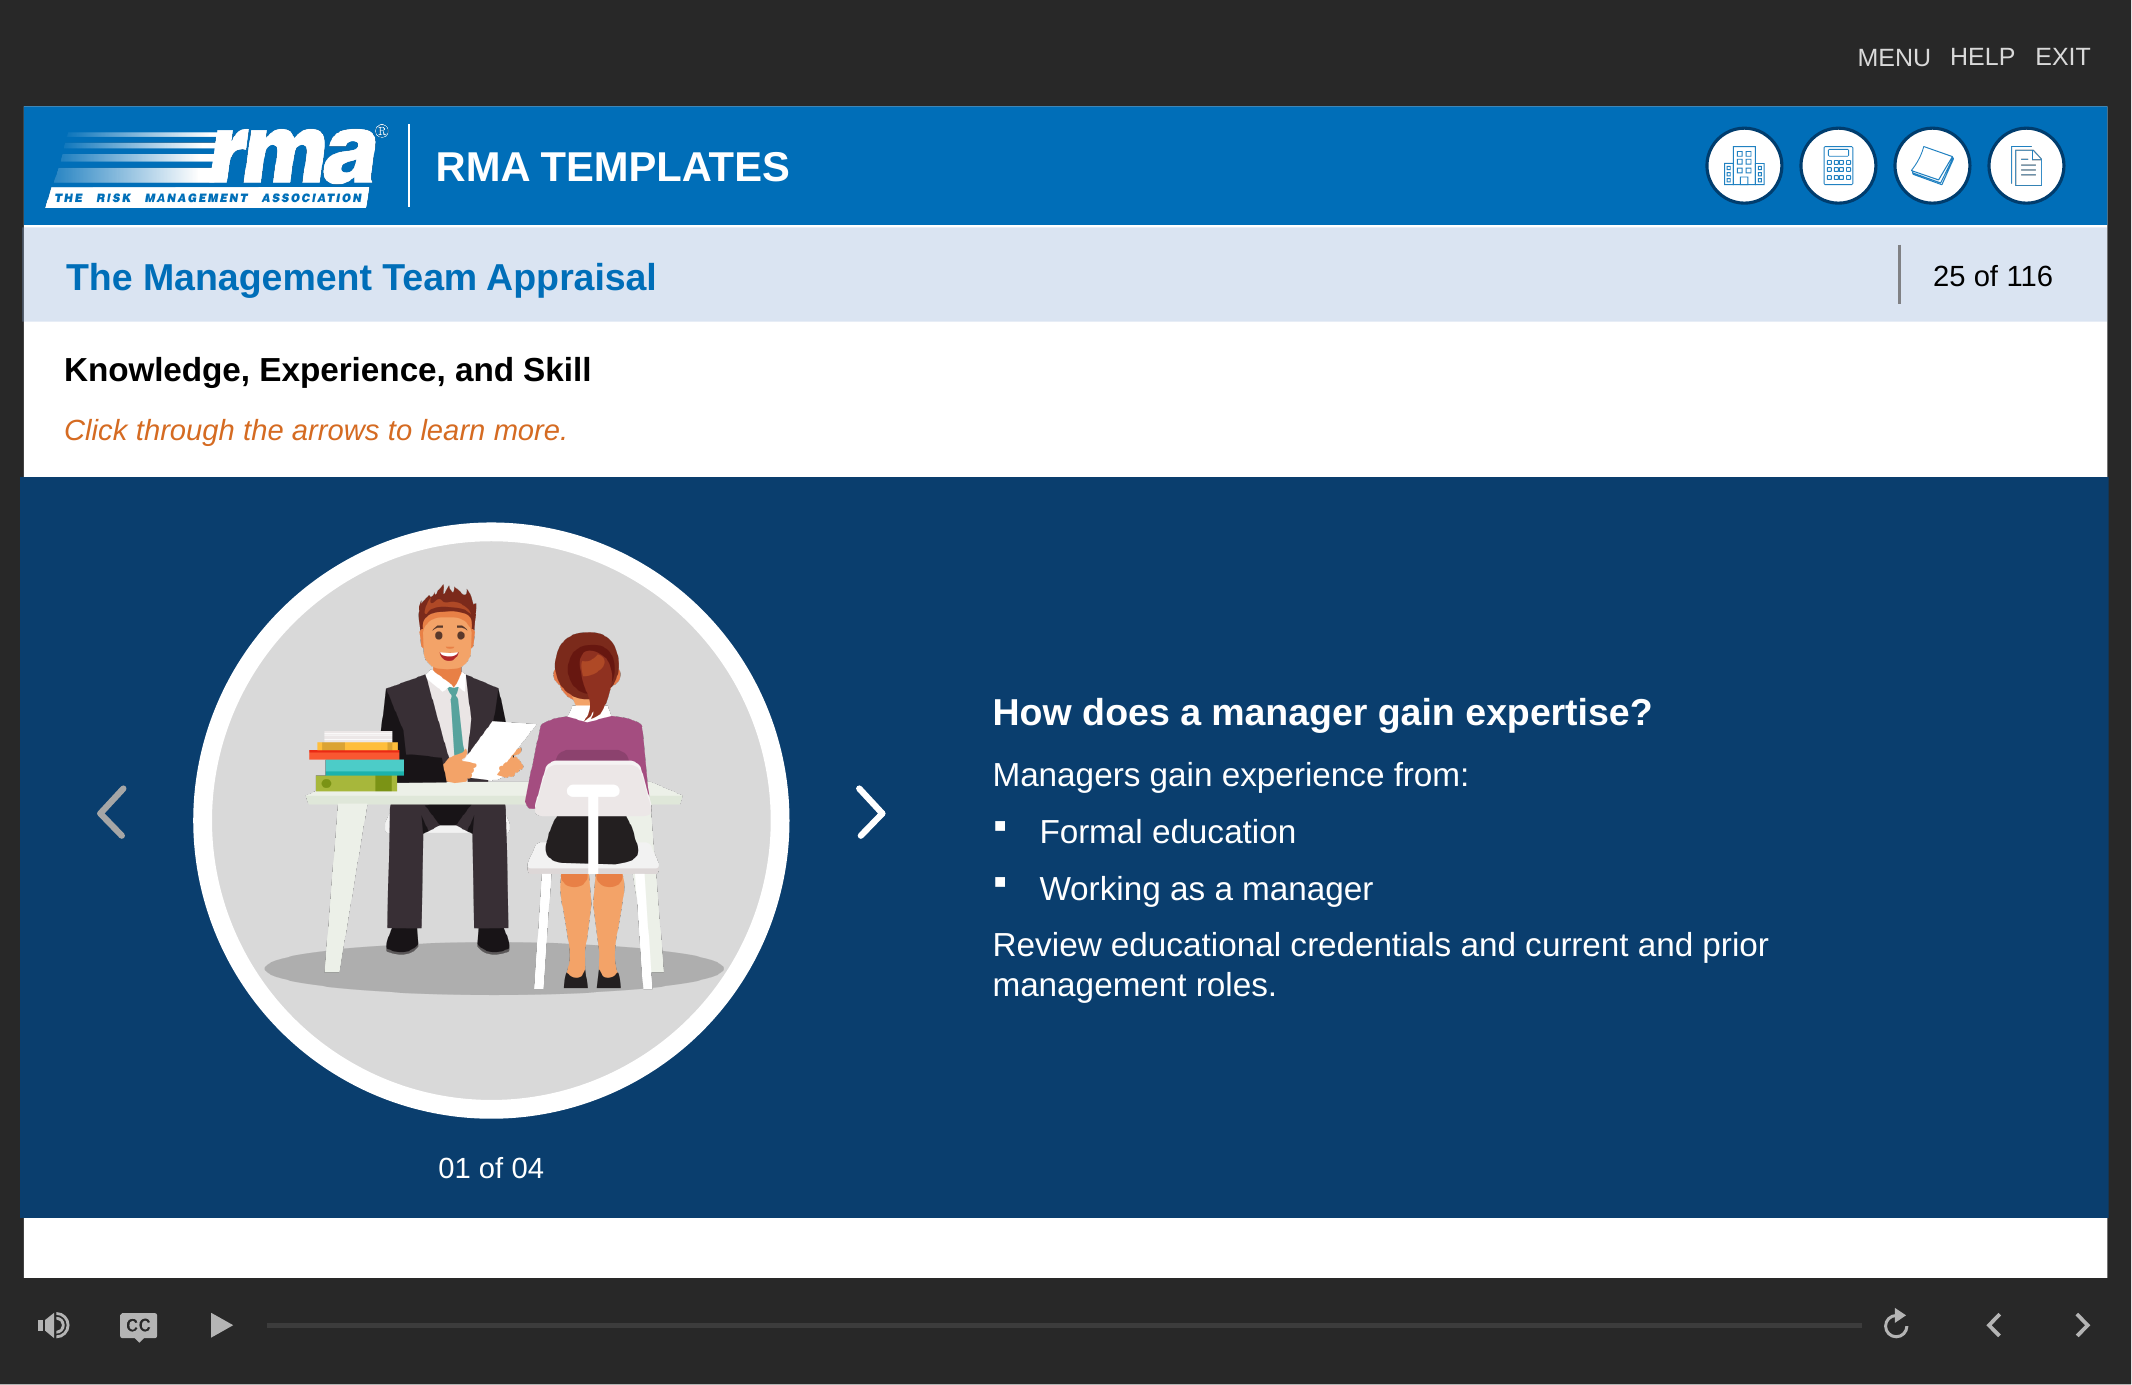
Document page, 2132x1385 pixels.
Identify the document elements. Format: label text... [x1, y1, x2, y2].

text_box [202, 514, 781, 1110]
text_box [19, 476, 2110, 1219]
title The Management Team Appraisal [51, 243, 1851, 305]
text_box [100, 788, 124, 836]
picture [2011, 146, 2042, 186]
text_box Knowledge, Experience, and Skill Click through the arrows to learn more. [49, 337, 1933, 454]
picture [44, 124, 389, 208]
text_box 01 of 04 [423, 1141, 560, 1192]
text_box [859, 788, 883, 836]
slide_number 25 of 116 [1882, 249, 2104, 300]
text_box How does a manager gain expertise? Managers gain experience from: Formal education Working as a manager Review educational credentials and current and prior management roles. [977, 680, 1900, 1011]
